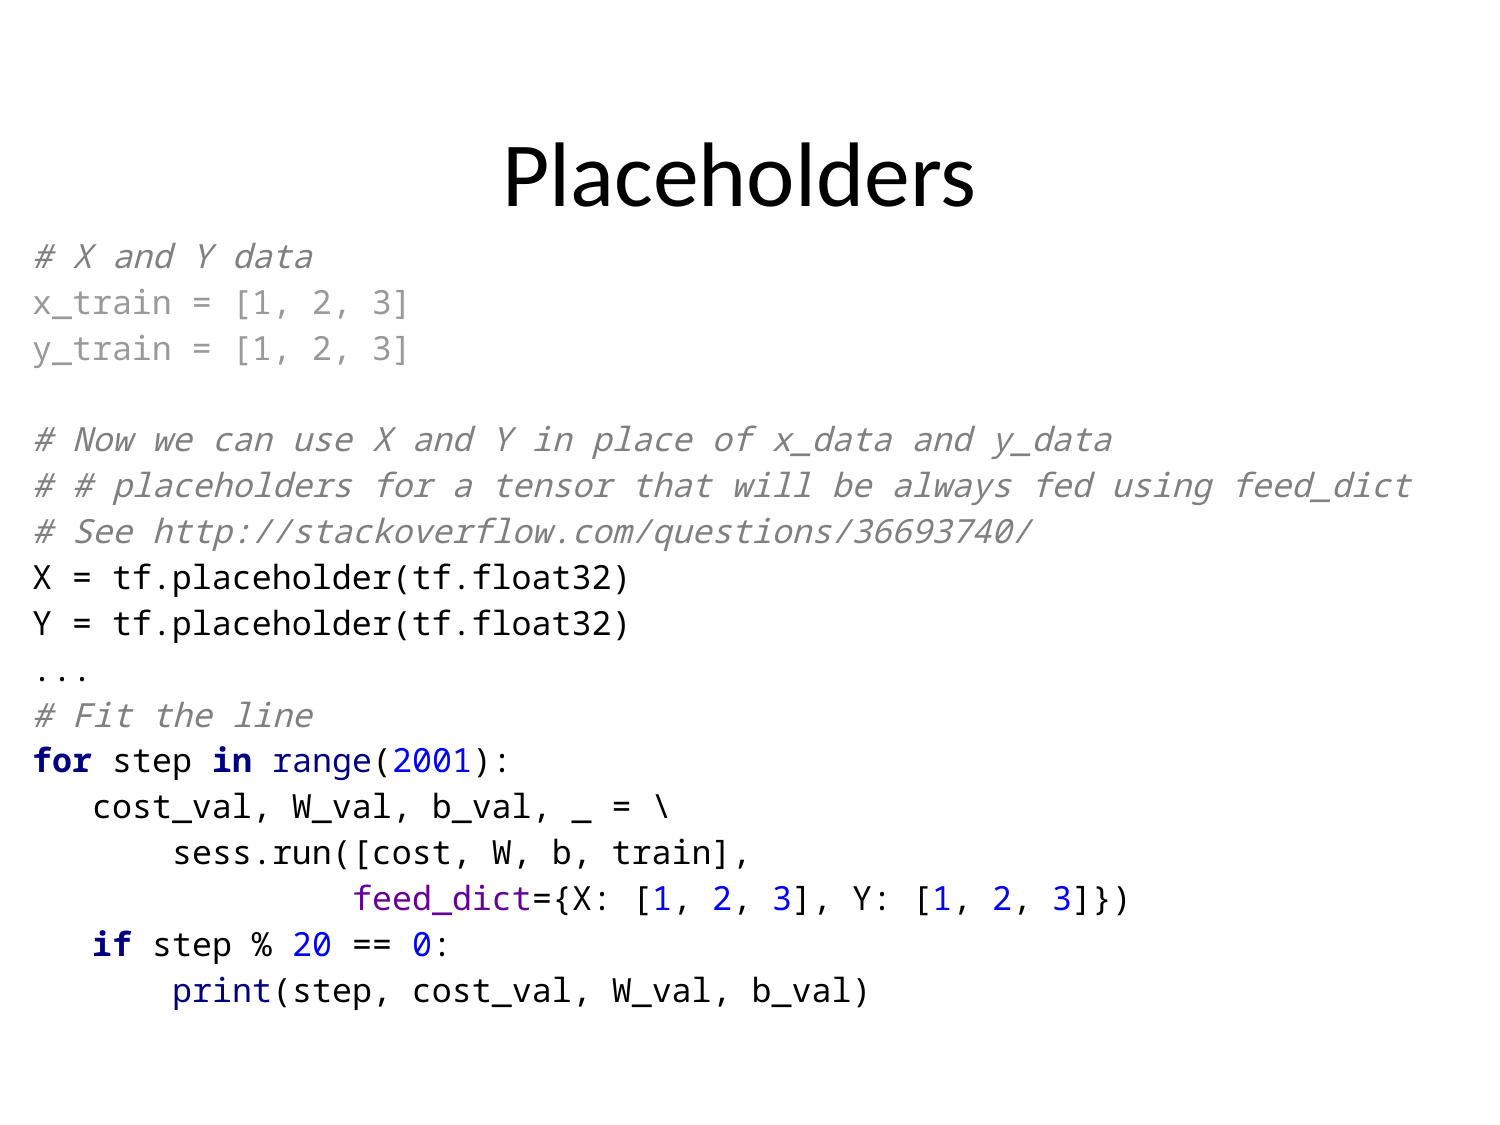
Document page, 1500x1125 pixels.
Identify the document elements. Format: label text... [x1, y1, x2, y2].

title Placeholders [297, 29, 1203, 204]
text_box # X and Y data x_train = [1, 2, 3] y_train = [1, 2, 3] # Now we can use X and Y in place of x_data and y_data # # placeholders for a tensor that will be always fed using feed_dict # See http://stackoverflow.com/questions/36693740/ X = tf.placeholder(tf.float32) Y = tf.placeholder(tf.float32) ... # Fit the line for step in range(2001): cost_val, W_val, b_val, _ = \ sess.run([cost, W, b, train], feed_dict={X: [1, 2, 3], Y: [1, 2, 3]}) if step % 20 == 0: print(step, cost_val, W_val, b_val) [25, 204, 1500, 1125]
